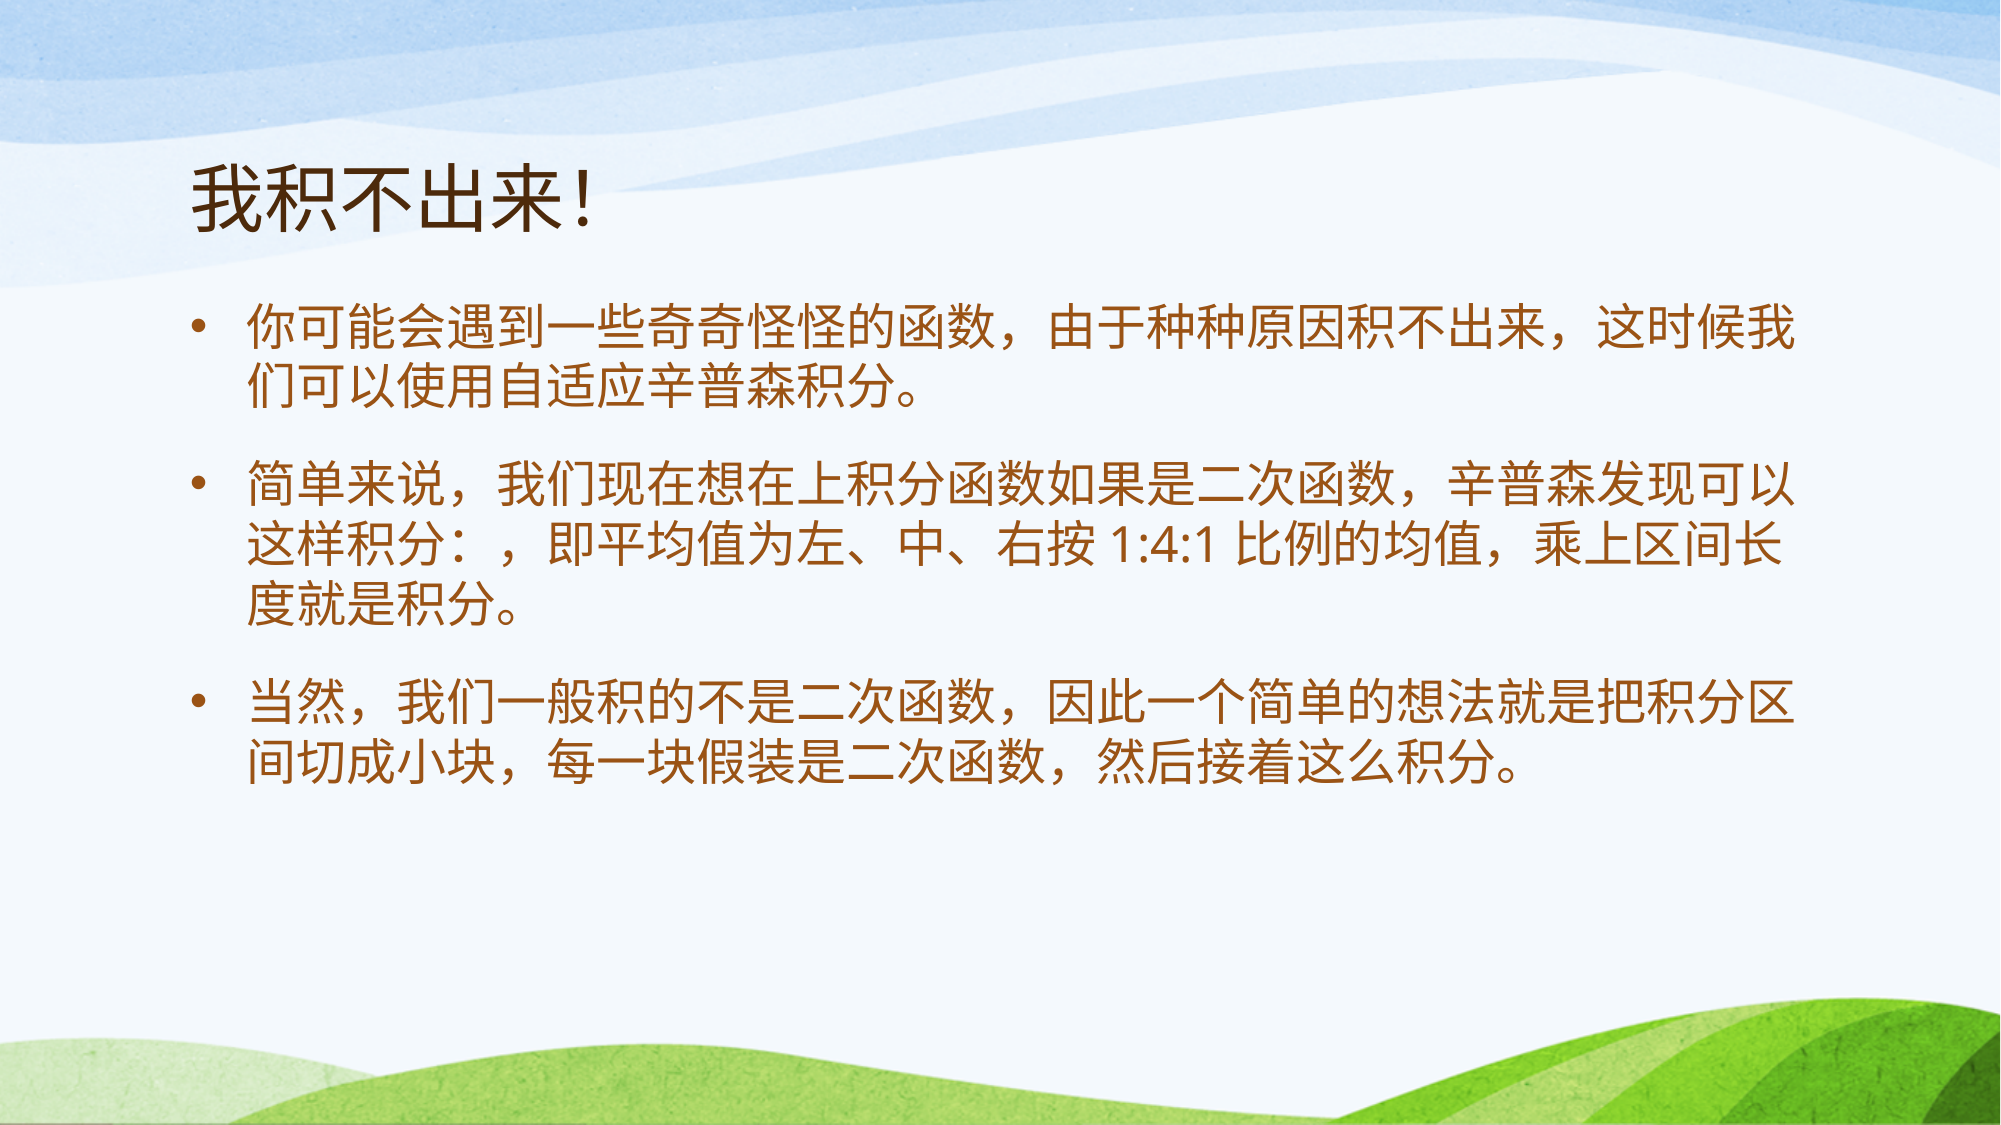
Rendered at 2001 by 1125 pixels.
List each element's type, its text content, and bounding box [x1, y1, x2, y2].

picture [0, 0, 2001, 1125]
title 我积不出来！ [174, 50, 1825, 250]
